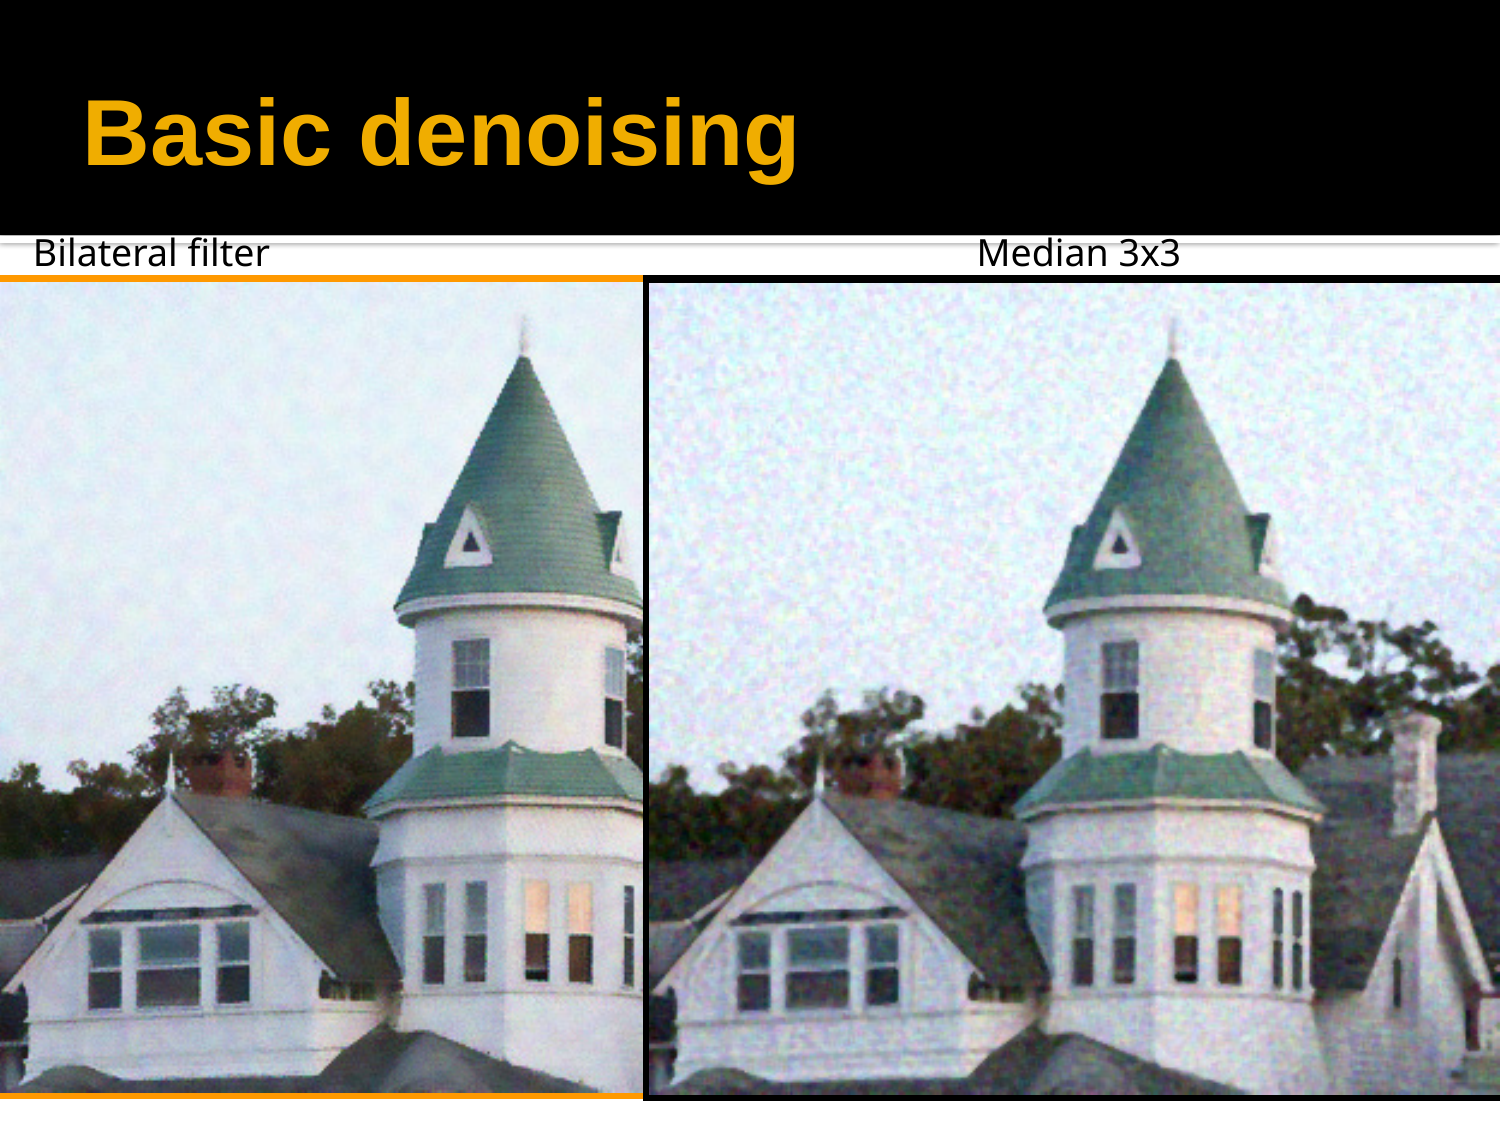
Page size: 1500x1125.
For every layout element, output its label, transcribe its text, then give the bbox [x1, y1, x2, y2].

picture [0, 281, 649, 1094]
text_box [649, 221, 1500, 1095]
title Basic denoising [74, 24, 1426, 232]
text_box Bilateral filter [25, 221, 278, 279]
